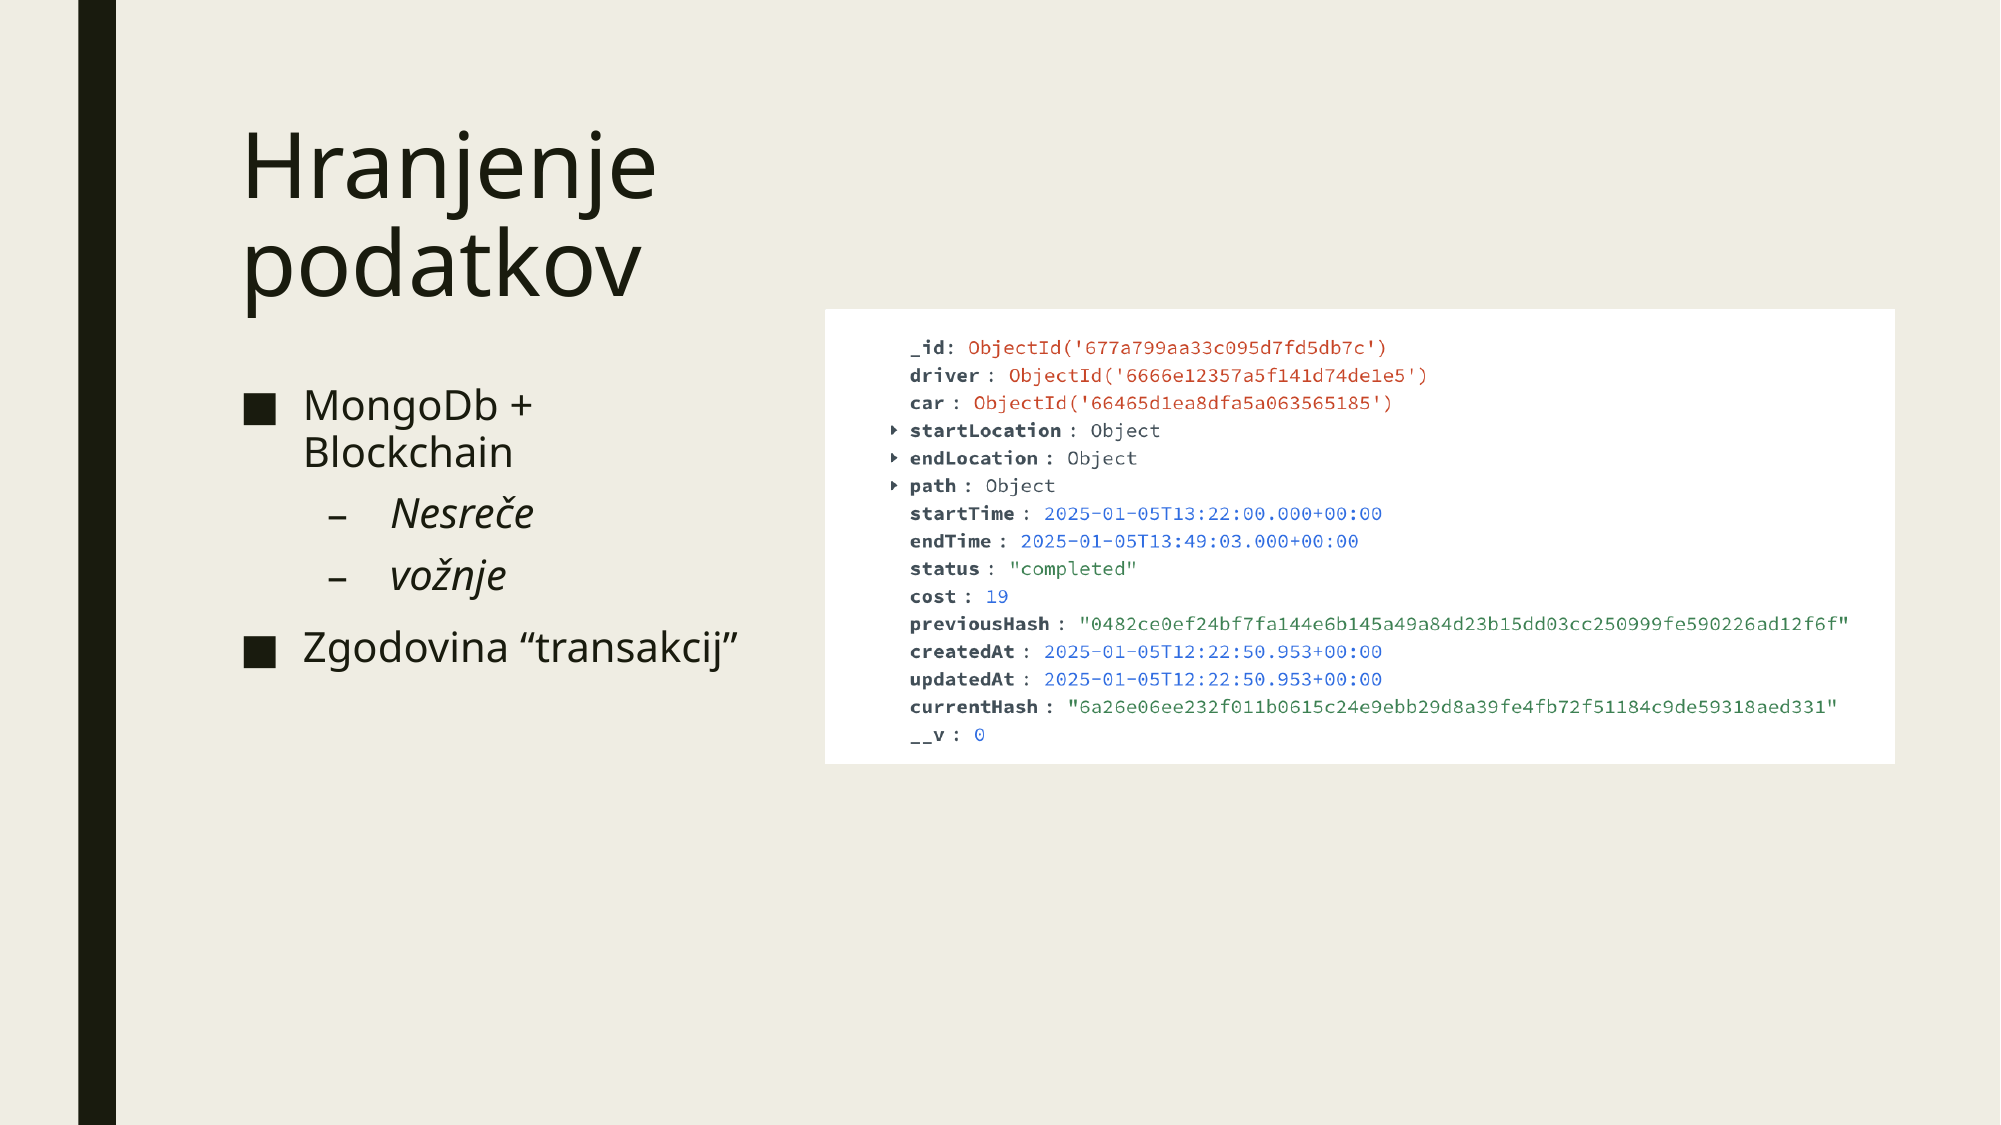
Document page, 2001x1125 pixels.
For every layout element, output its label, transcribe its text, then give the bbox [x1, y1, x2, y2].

title Hranjenje podatkov [225, 112, 764, 357]
picture [825, 309, 1895, 764]
list MongoDb + Blockchain Nesreče vožnje Zgodovina “transakcij” [225, 375, 764, 963]
